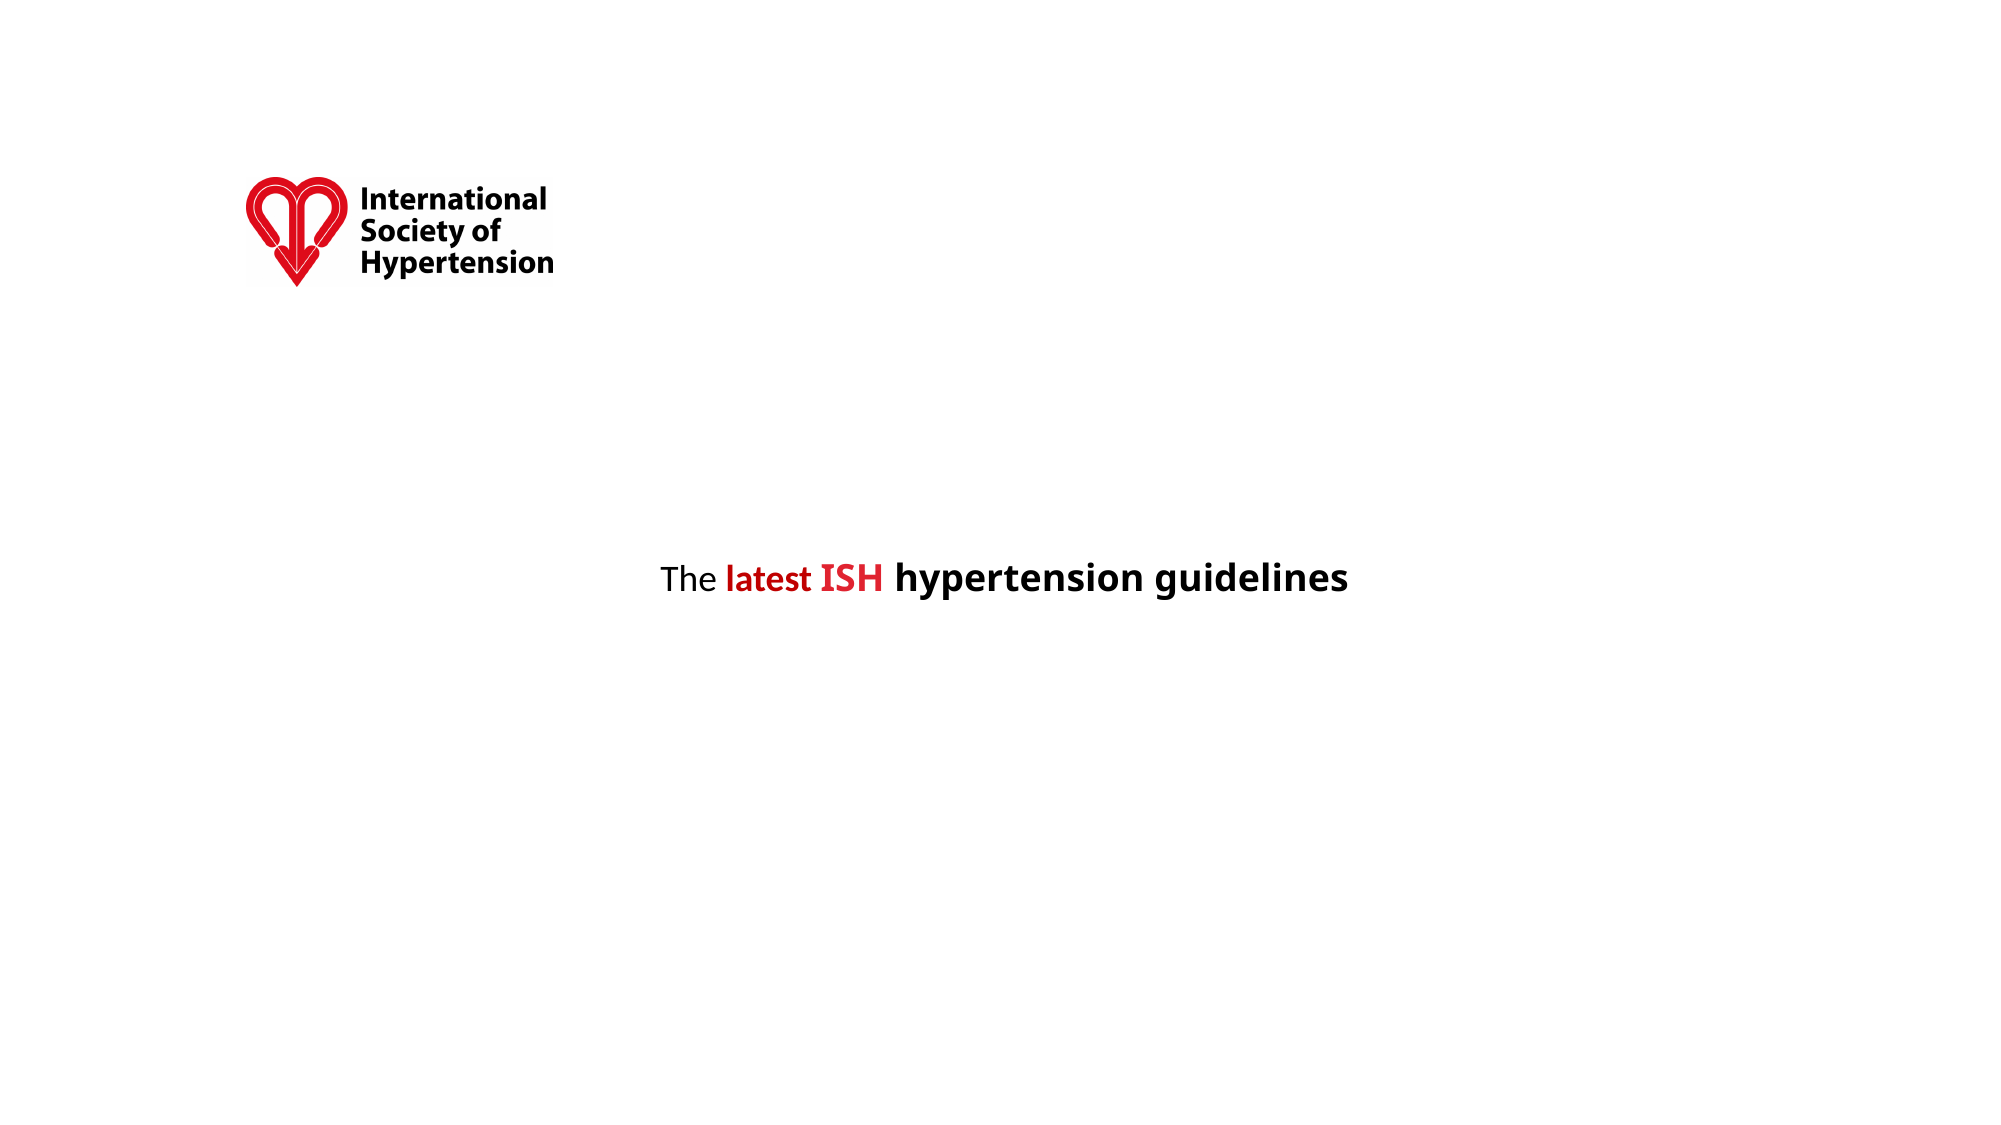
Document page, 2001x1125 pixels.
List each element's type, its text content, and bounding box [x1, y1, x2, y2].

text_box The latest ISH hypertension guidelines [602, 546, 1398, 607]
picture [245, 177, 553, 287]
